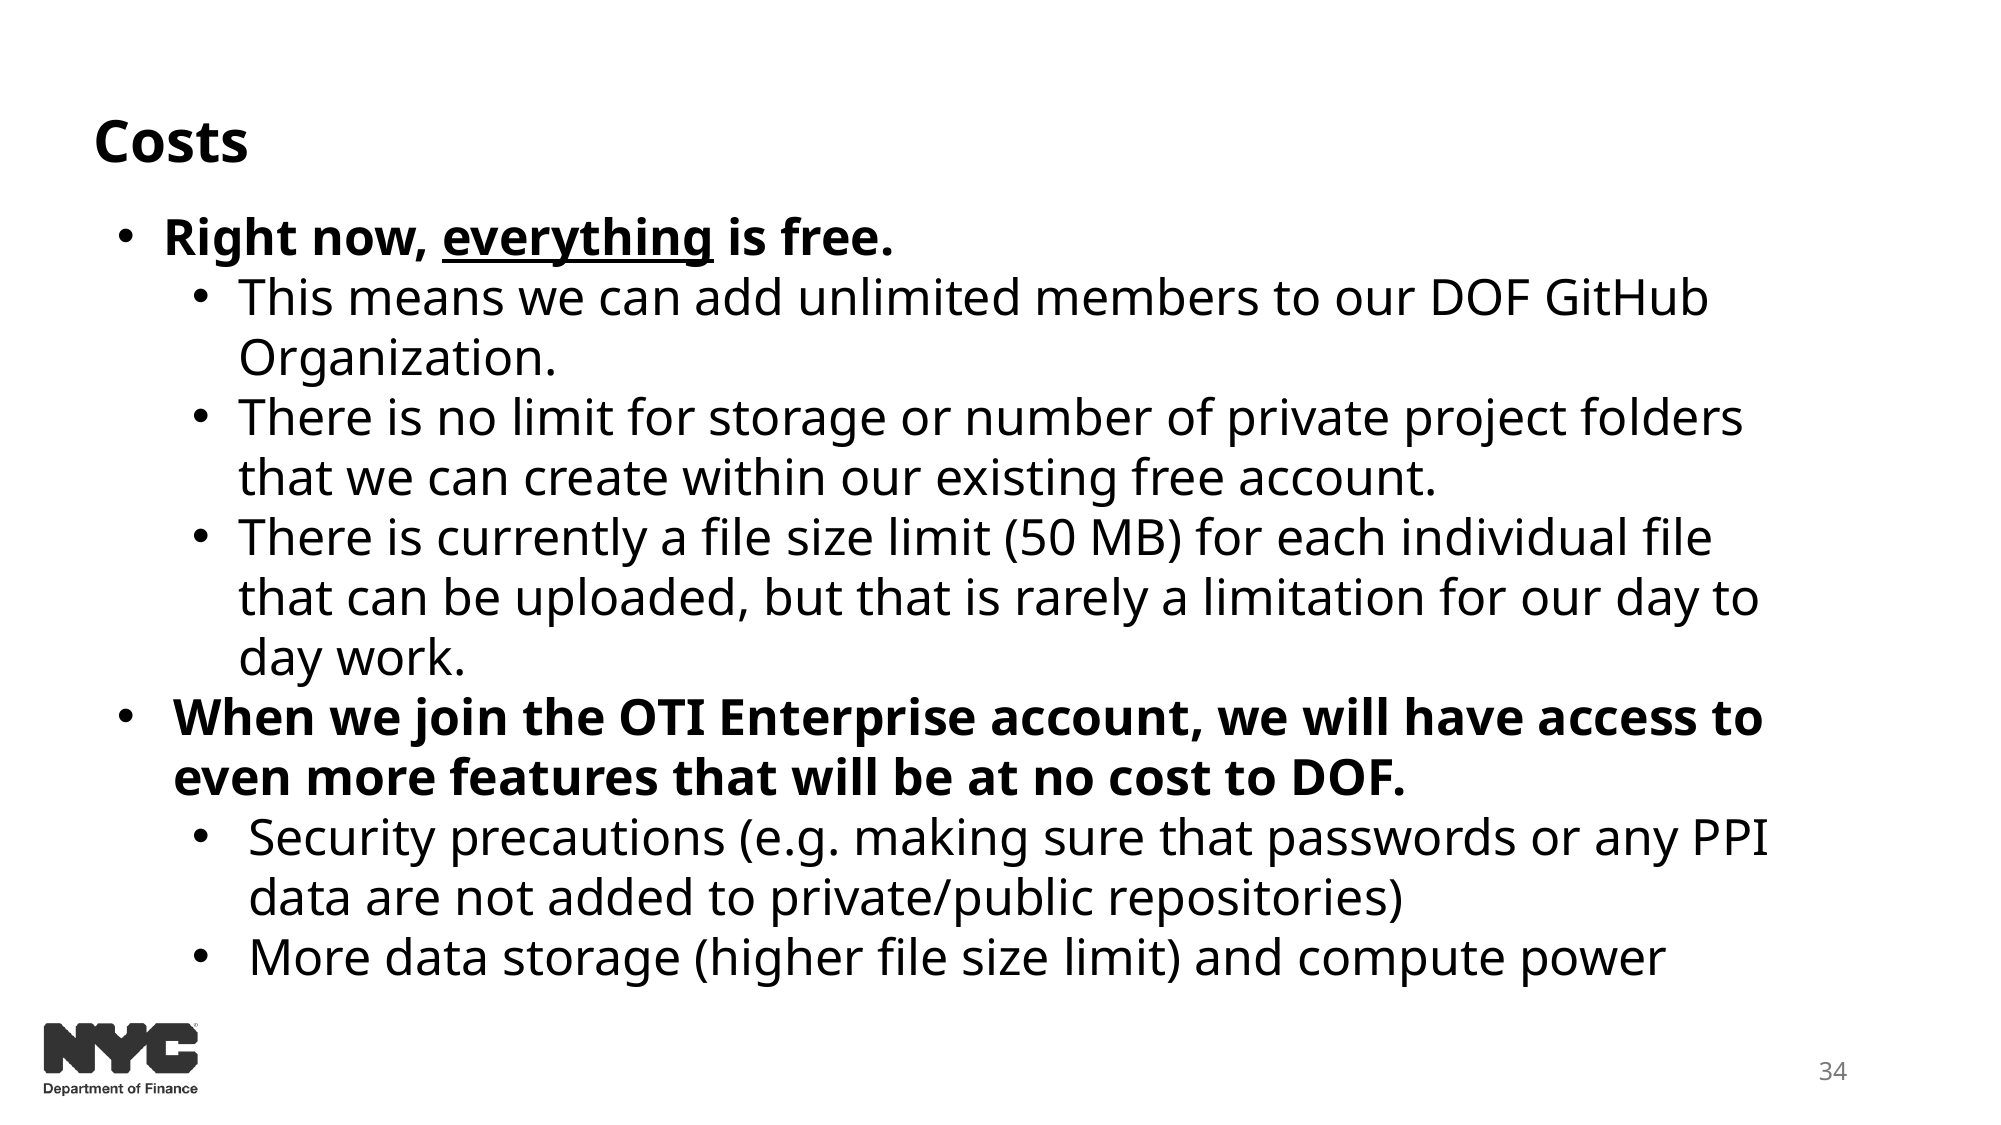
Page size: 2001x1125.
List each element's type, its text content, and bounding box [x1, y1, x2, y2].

text_box Costs [78, 96, 1895, 182]
slide_number 34 [1412, 1042, 1863, 1103]
picture [28, 1000, 222, 1114]
text_box Right now, everything is free. This means we can add unlimited members to our DOF GitHub Organization. There is no limit for storage or number of private project folders that we can create within our existing free account. There is currently a file size limit (50 MB) for each individual file that can be uploaded, but that is rarely a limitation for our day to day work. When we join the OTI Enterprise account, we will have access to even more features that will be at no cost to DOF. Security precautions (e.g. making sure that passwords or any PPI data are not added to private/public repositories) More data storage (higher file size limit) and compute power [102, 197, 1812, 993]
